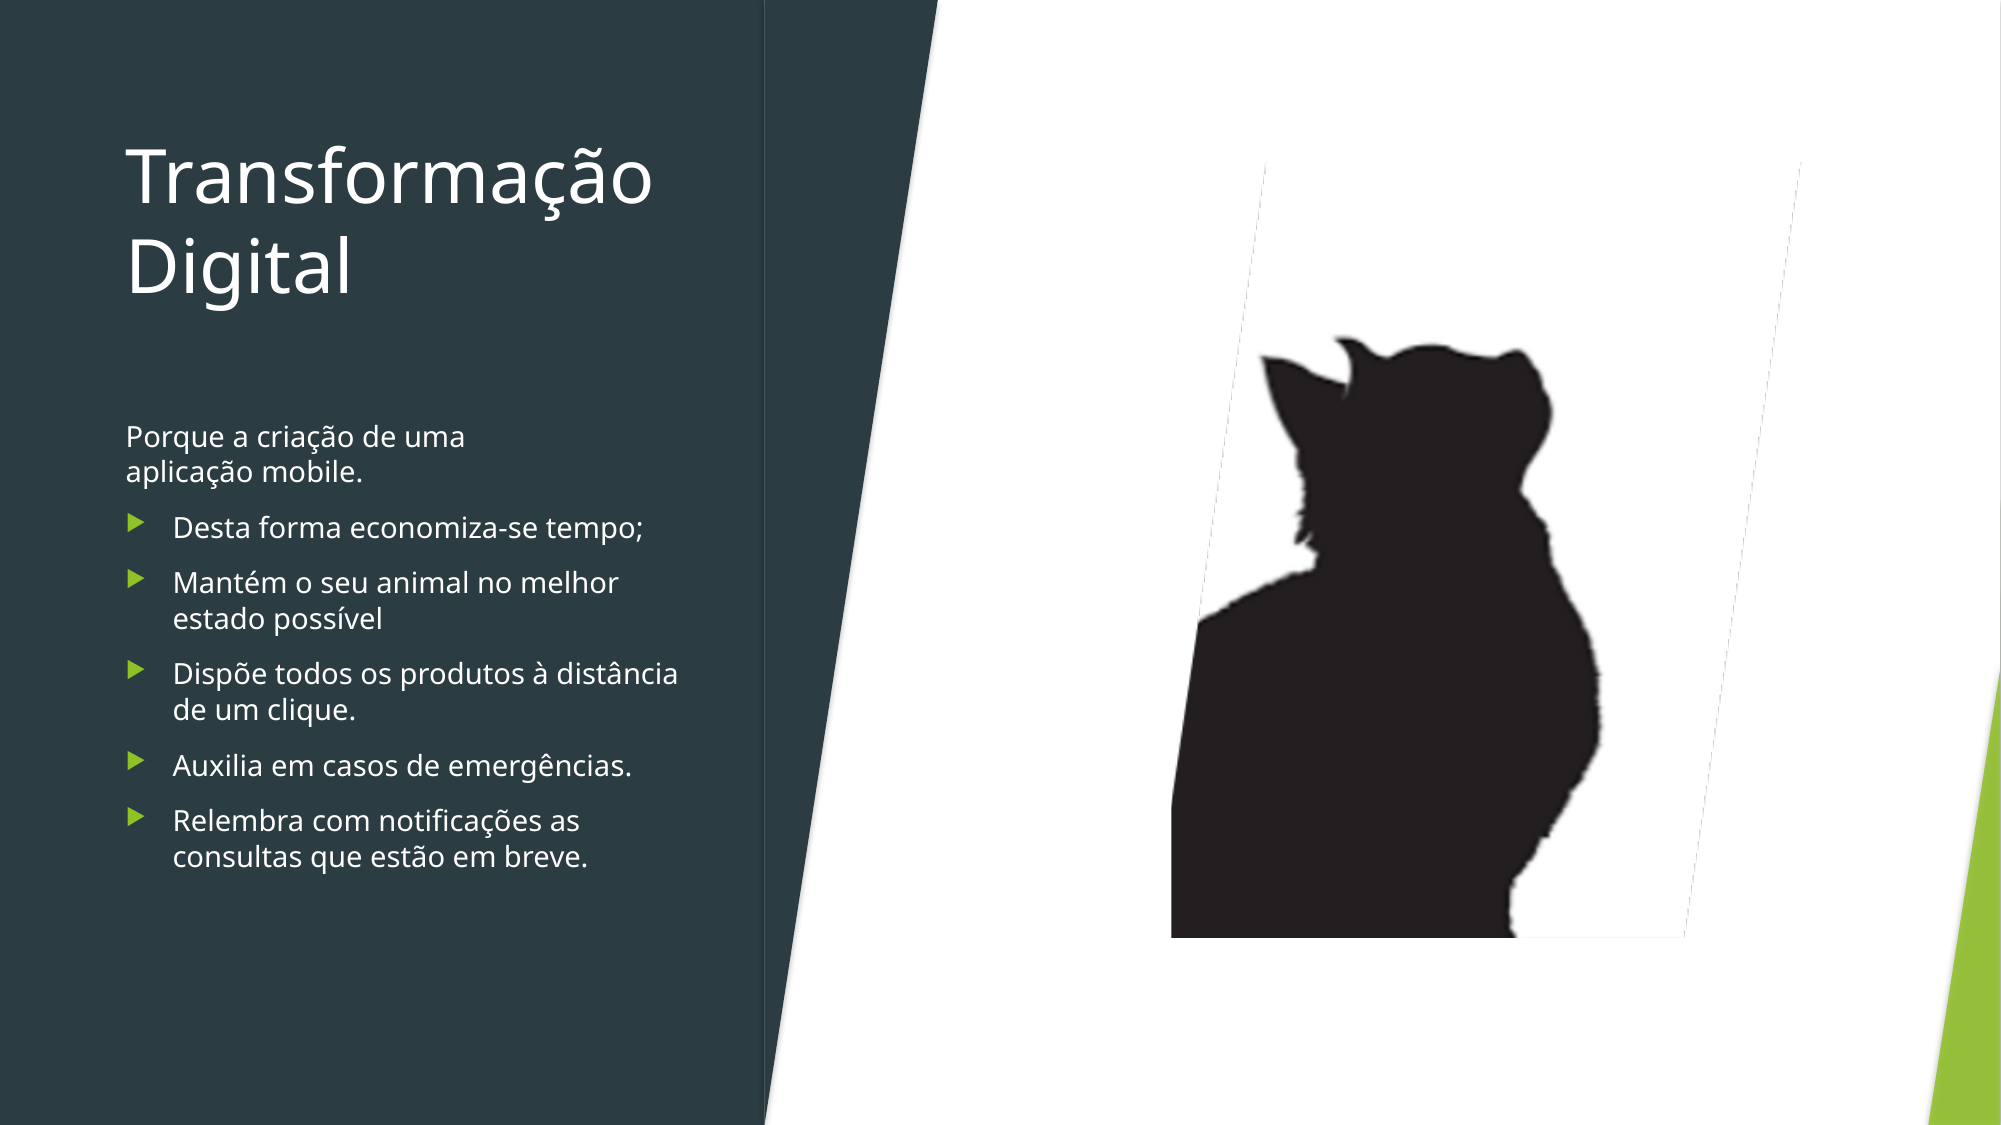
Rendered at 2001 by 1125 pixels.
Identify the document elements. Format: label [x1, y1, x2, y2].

list [1170, 162, 1805, 939]
text_box [0, 0, 2000, 1125]
